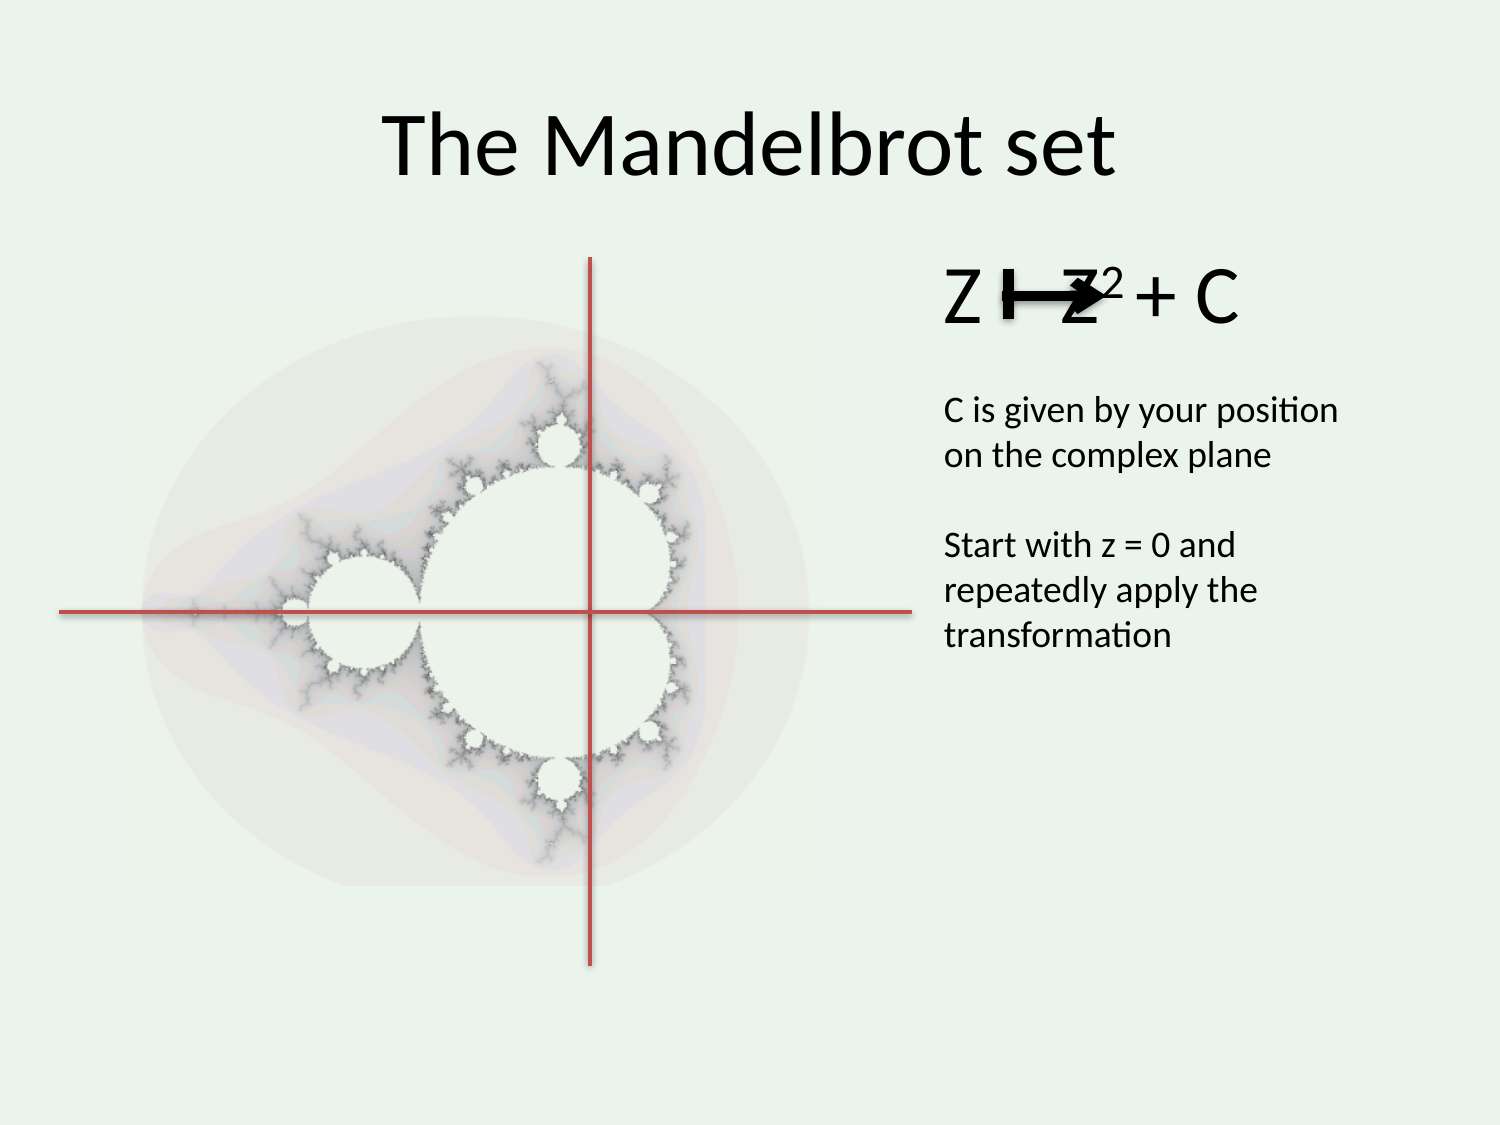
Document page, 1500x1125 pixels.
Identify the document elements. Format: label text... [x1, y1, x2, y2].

title The Mandelbrot set [75, 45, 1425, 233]
picture [125, 305, 589, 611]
picture [591, 305, 817, 611]
picture [125, 612, 589, 887]
text_box Z Z2 + C C is given by your position on the complex plane Start with z = 0 and repeatedly apply the transformation [929, 232, 1371, 663]
picture [591, 612, 817, 887]
